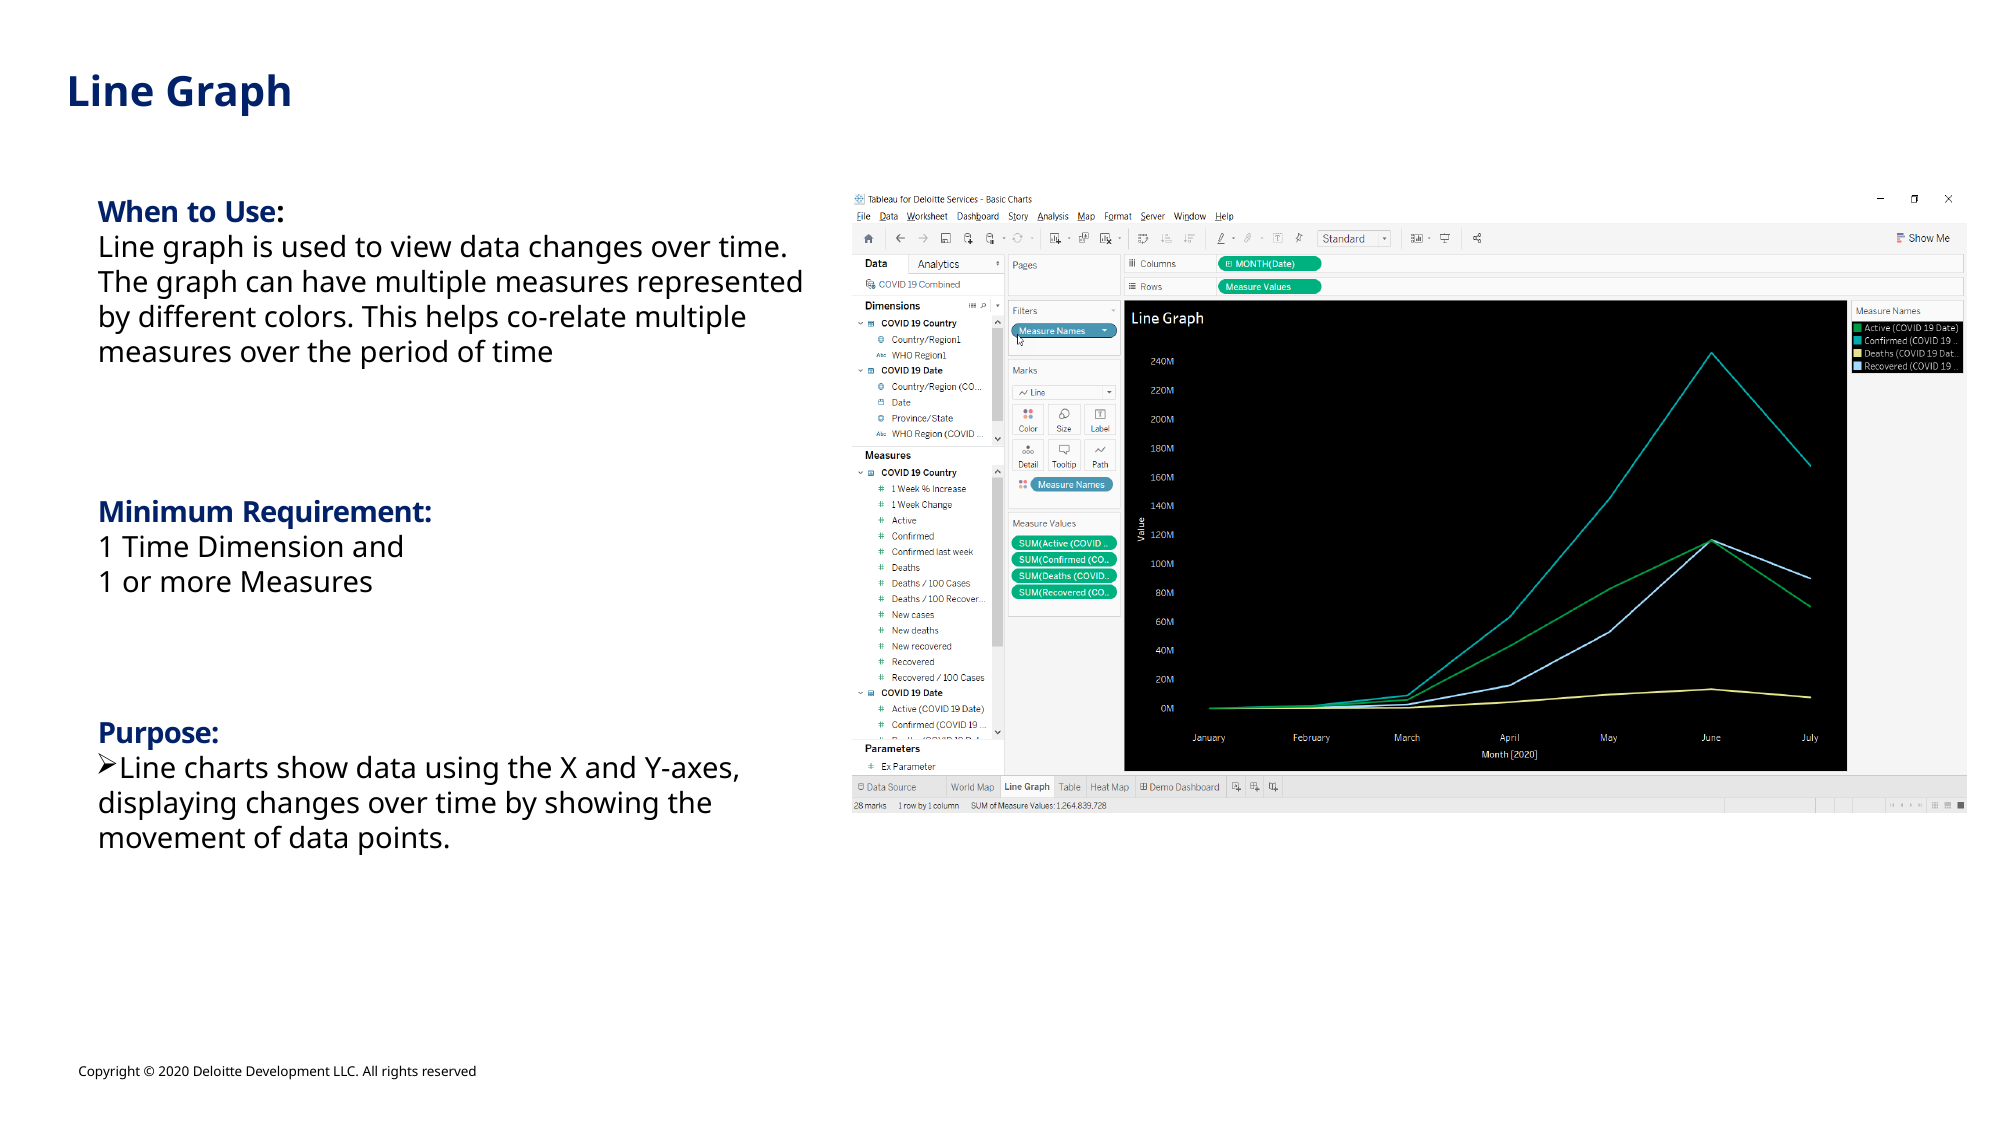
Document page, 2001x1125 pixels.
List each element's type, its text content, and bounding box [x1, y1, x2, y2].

text_box Purpose: Line charts show data using the X and Y-axes, displaying changes over time by showing the movement of data points. [95, 712, 824, 855]
slide_number Copyright © 2020 Deloitte Development LLC. All rights reserved [63, 1035, 711, 1106]
text_box Minimum Requirement: 1 Time Dimension and 1 or more Measures [95, 491, 627, 599]
text_box Line Graph [66, 65, 1912, 115]
picture [851, 190, 1967, 814]
text_box When to Use: Line graph is used to view data changes over time. The graph can have multiple measures represented by different colors. This helps co-relate multiple measures over the period of time [95, 190, 824, 368]
